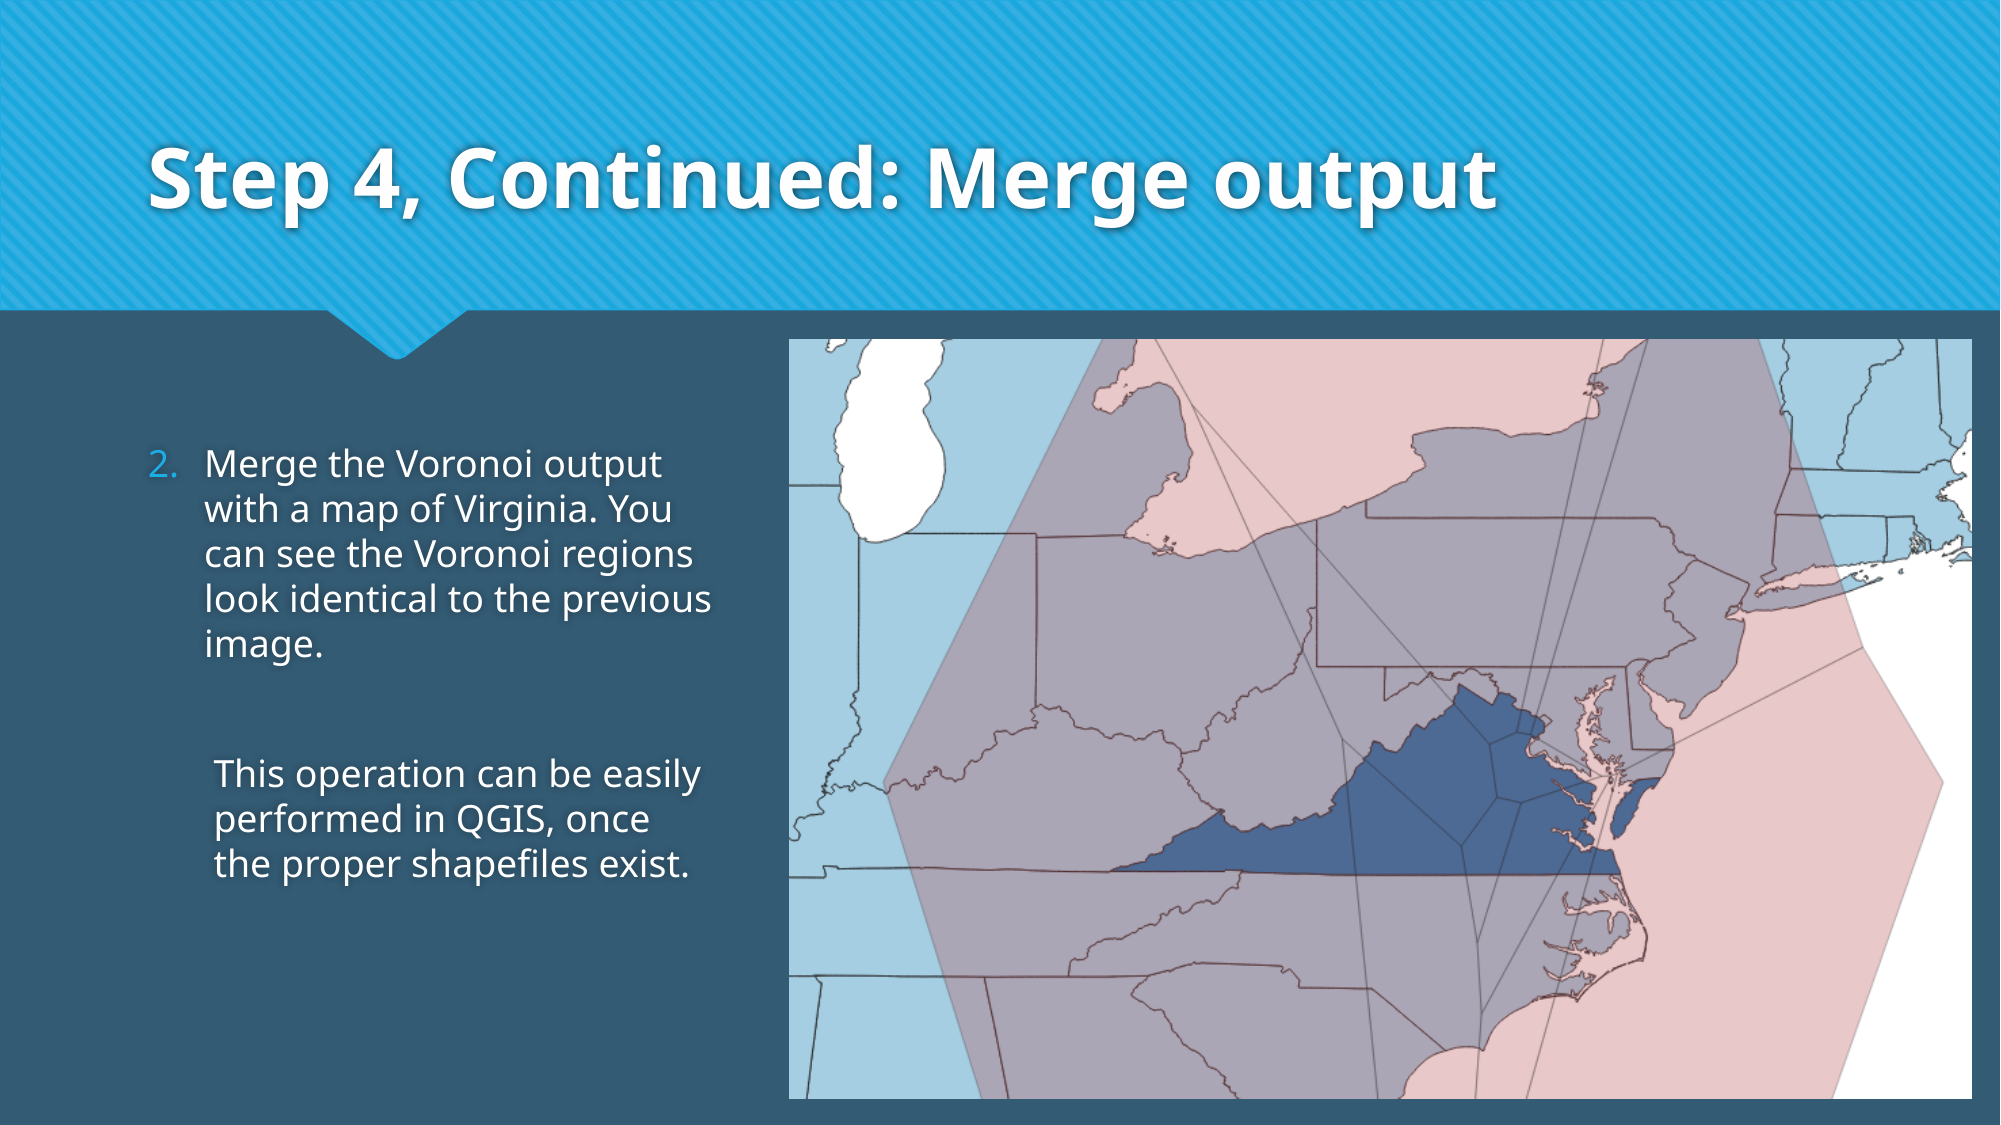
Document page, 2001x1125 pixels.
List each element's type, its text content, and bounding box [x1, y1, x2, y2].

title Step 4, Continued: Merge output [132, 73, 1868, 233]
list Merge the Voronoi output with a map of Virginia. You can see the Voronoi regions look identical to the previous image. This operation can be easily performed in QGIS, once the proper shapefiles exist. [132, 432, 729, 1030]
picture [789, 339, 1973, 1099]
